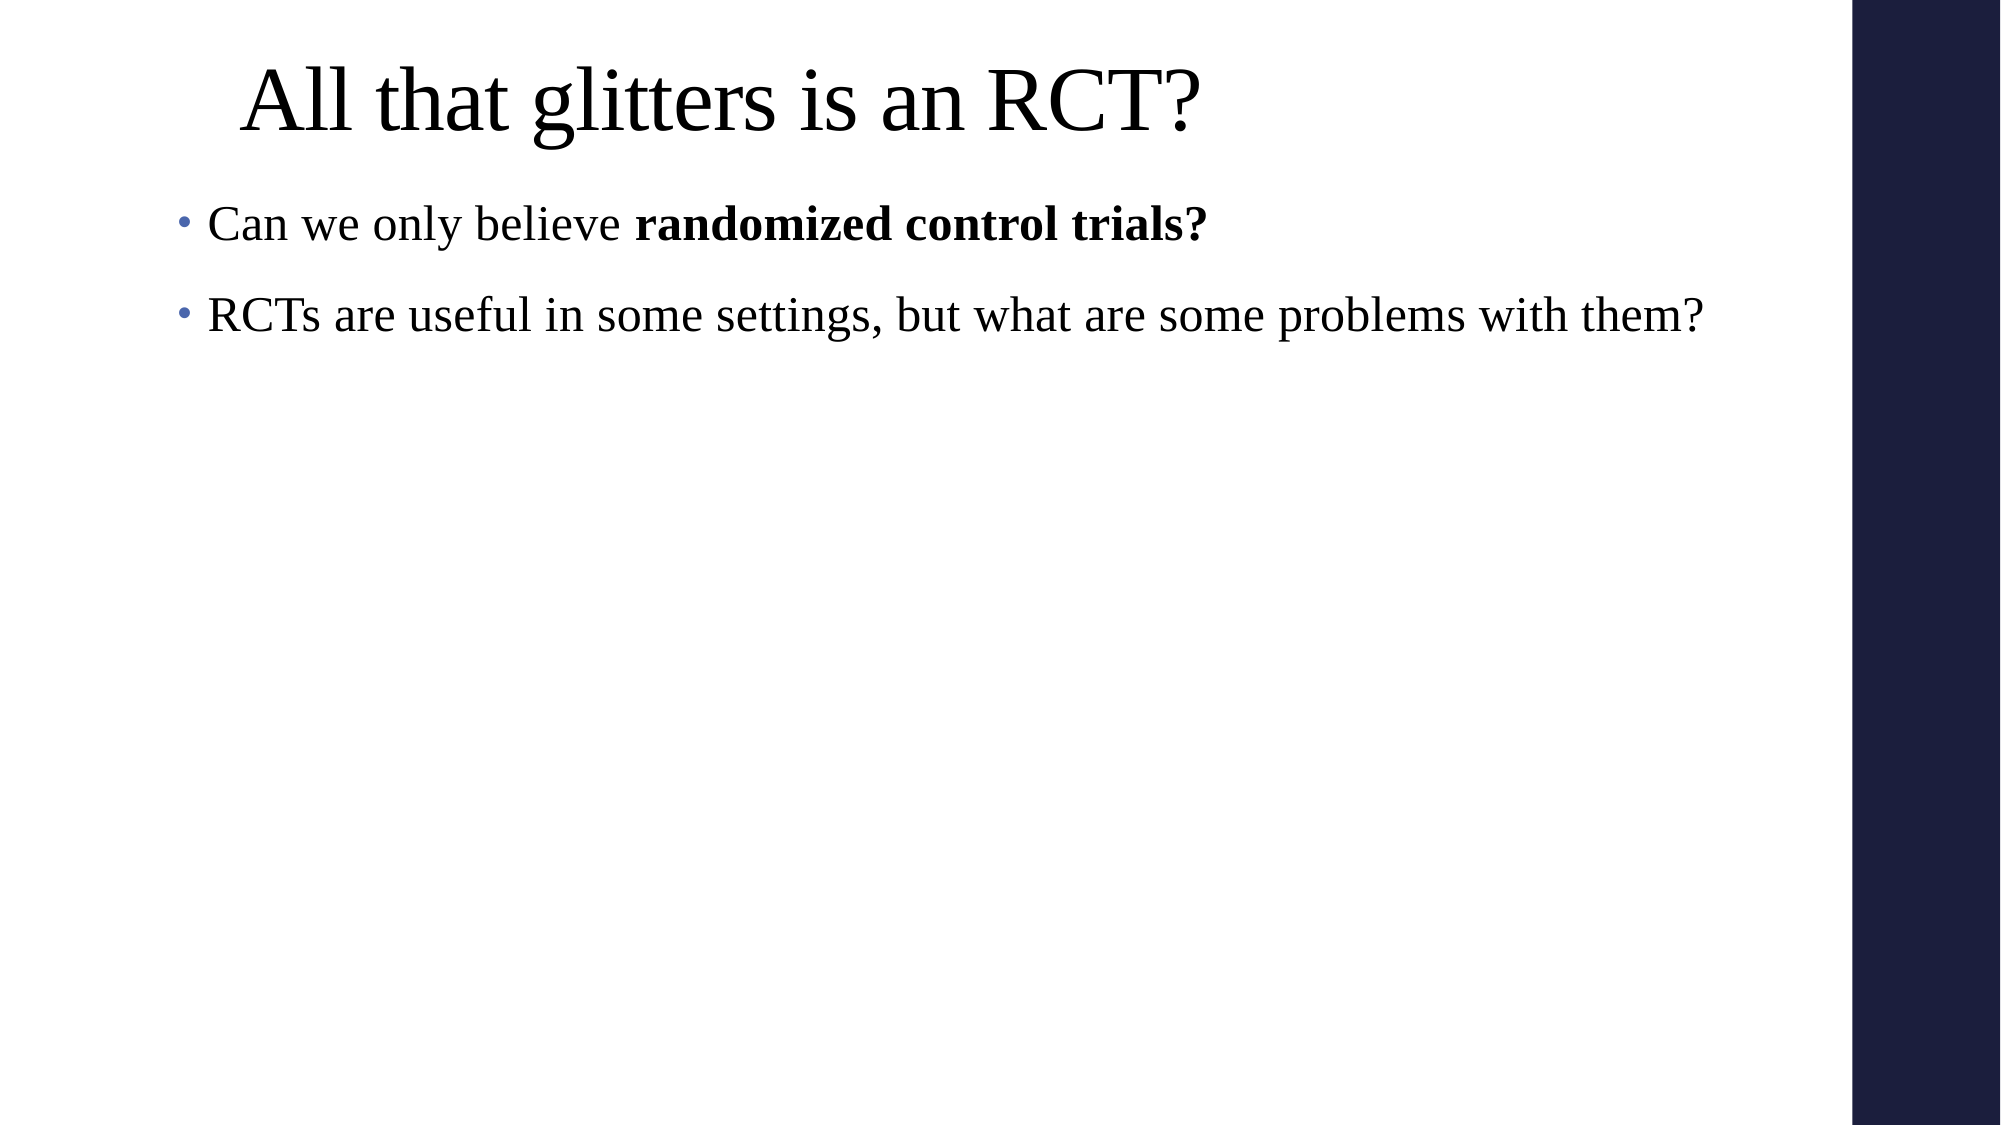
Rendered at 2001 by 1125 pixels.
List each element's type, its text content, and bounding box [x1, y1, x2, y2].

list Can we only believe randomized control trials? RCTs are useful in some settings, but what are some problems with them? [162, 187, 1800, 1019]
title All that glitters is an RCT? [125, 55, 1318, 158]
